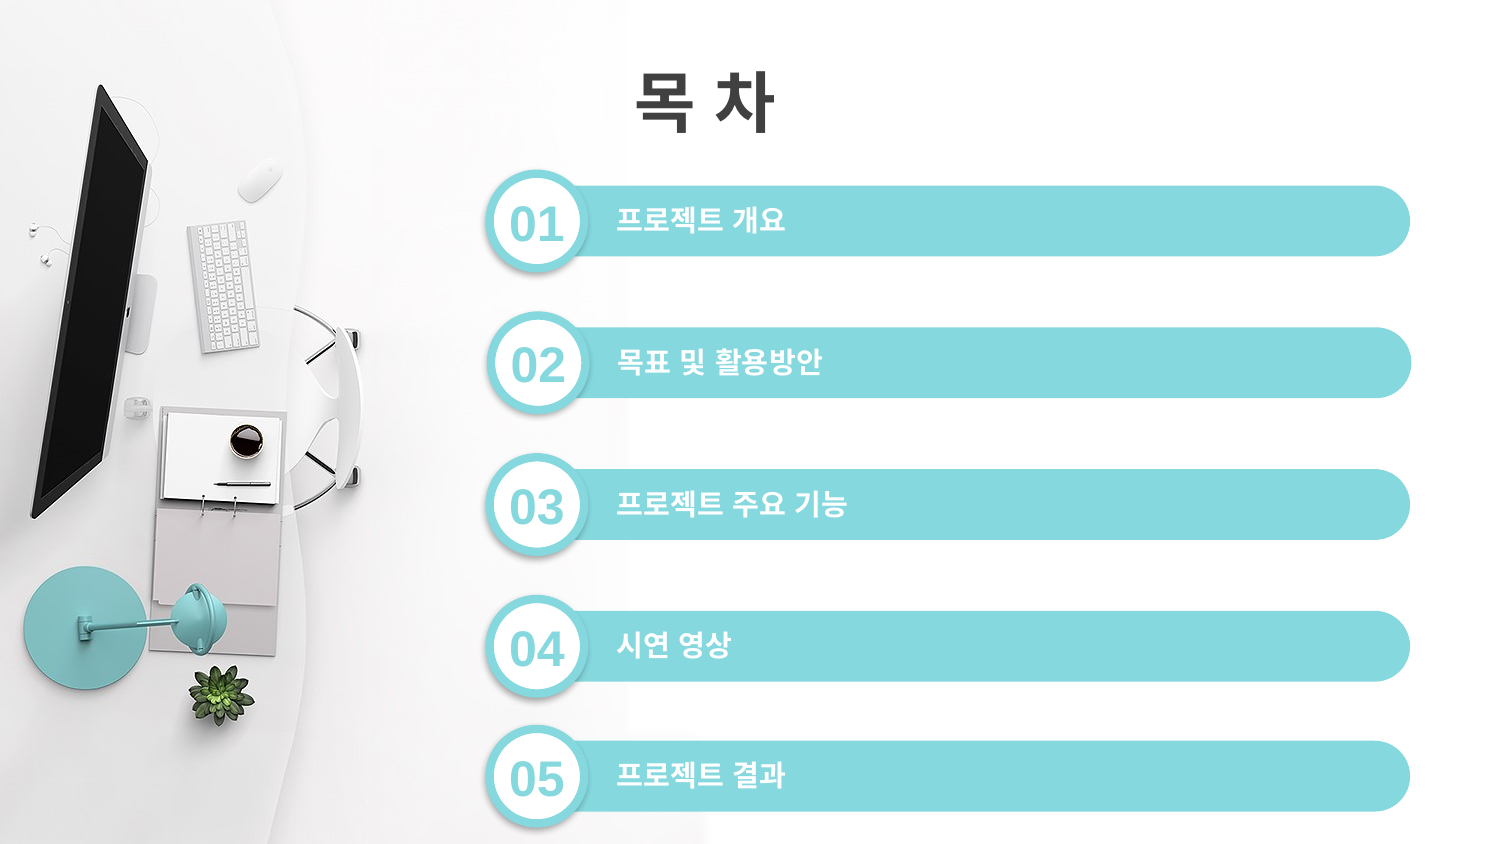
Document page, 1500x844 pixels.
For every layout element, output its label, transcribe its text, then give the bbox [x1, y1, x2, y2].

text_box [489, 173, 1411, 269]
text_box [489, 598, 1411, 694]
picture [0, 0, 1500, 844]
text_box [489, 728, 1411, 824]
text_box 목 차 [620, 53, 826, 148]
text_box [489, 456, 1411, 552]
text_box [490, 315, 1412, 411]
